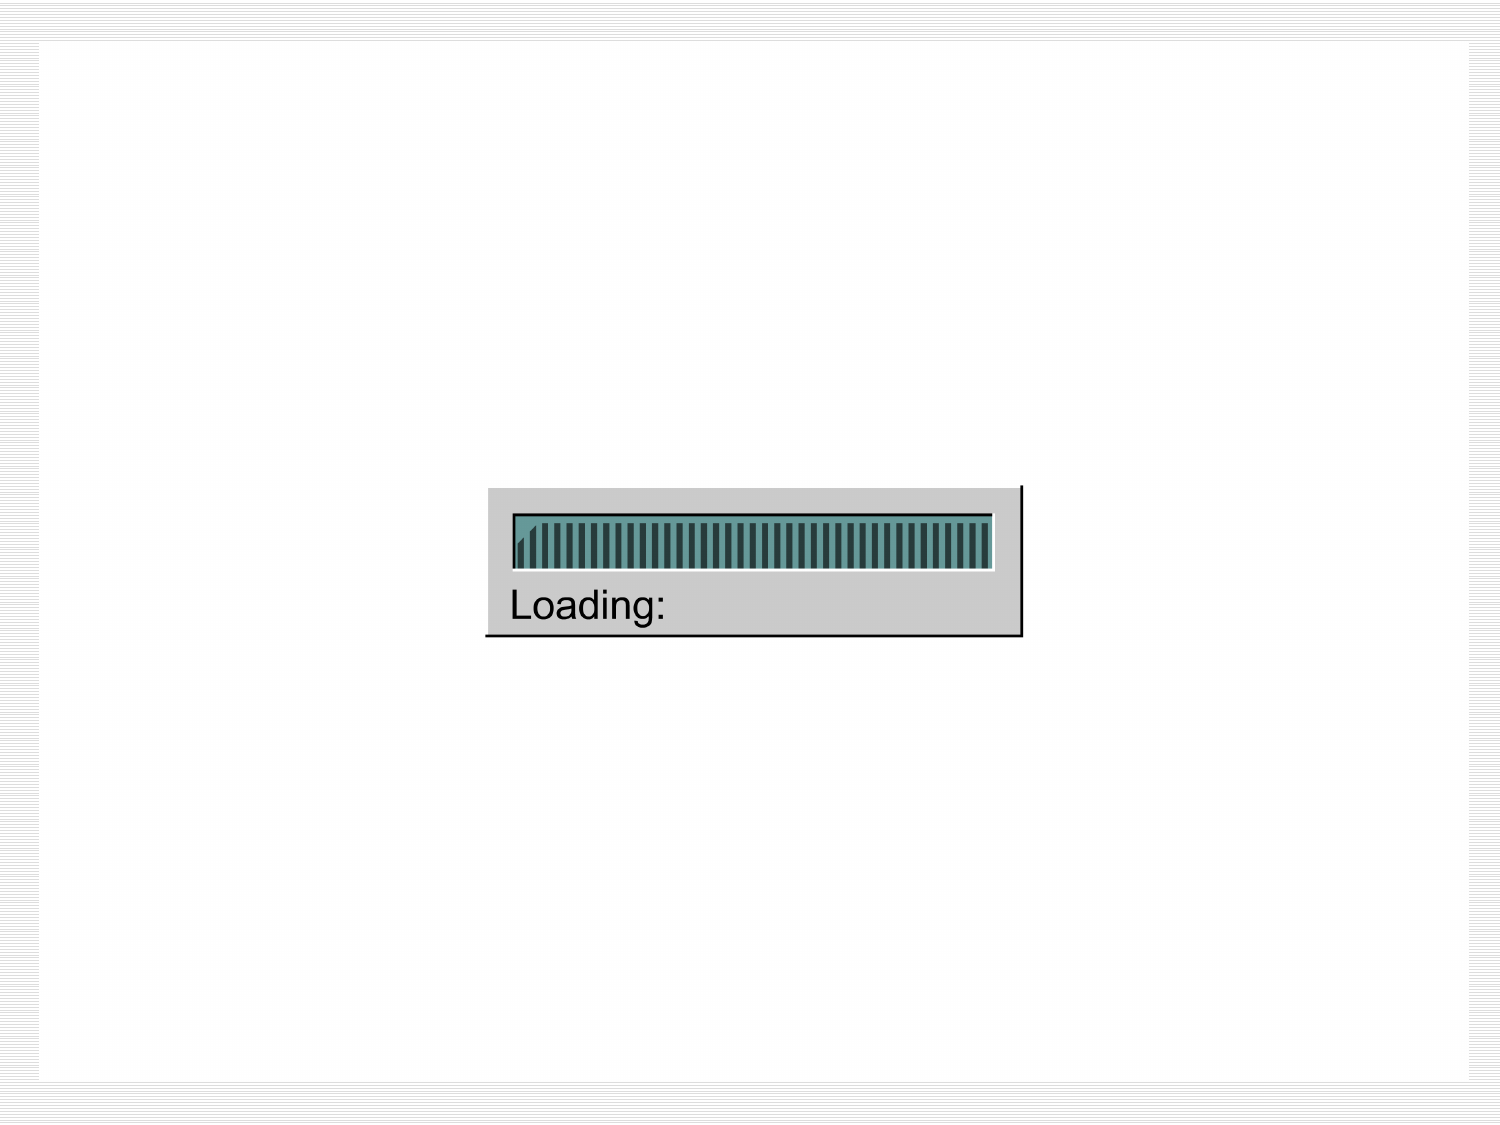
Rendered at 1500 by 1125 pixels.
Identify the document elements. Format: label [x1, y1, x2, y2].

picture [39, 41, 1469, 1082]
